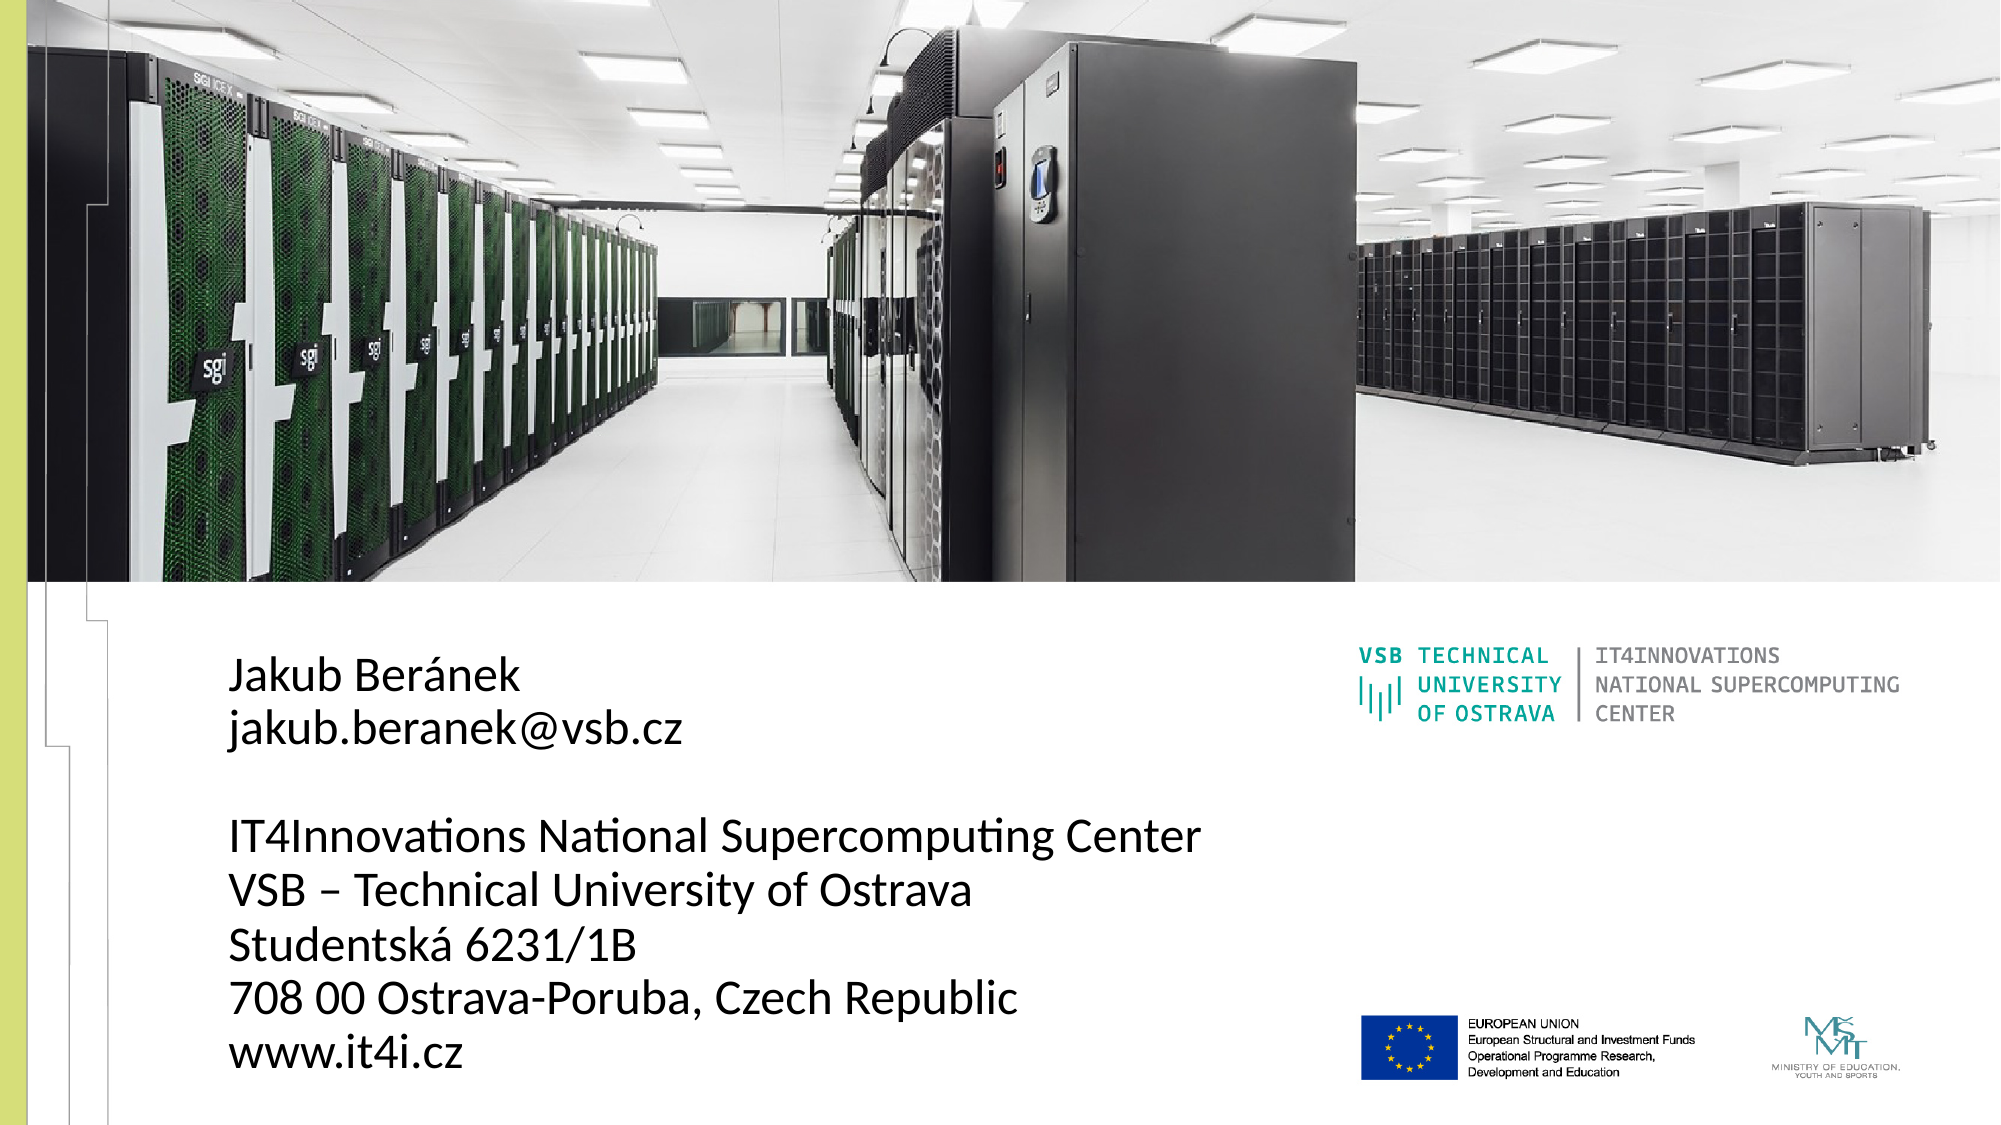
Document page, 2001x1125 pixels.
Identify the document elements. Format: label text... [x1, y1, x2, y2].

picture [0, 0, 2001, 1125]
list Jakub Beránek jakub.beranek@vsb.cz IT4Innovations National Supercomputing Center VSB – Technical University of Ostrava Studentská 6231/1B 708 00 Ostrava-Poruba, Czech Republic www.it4i.cz [213, 640, 1333, 1099]
